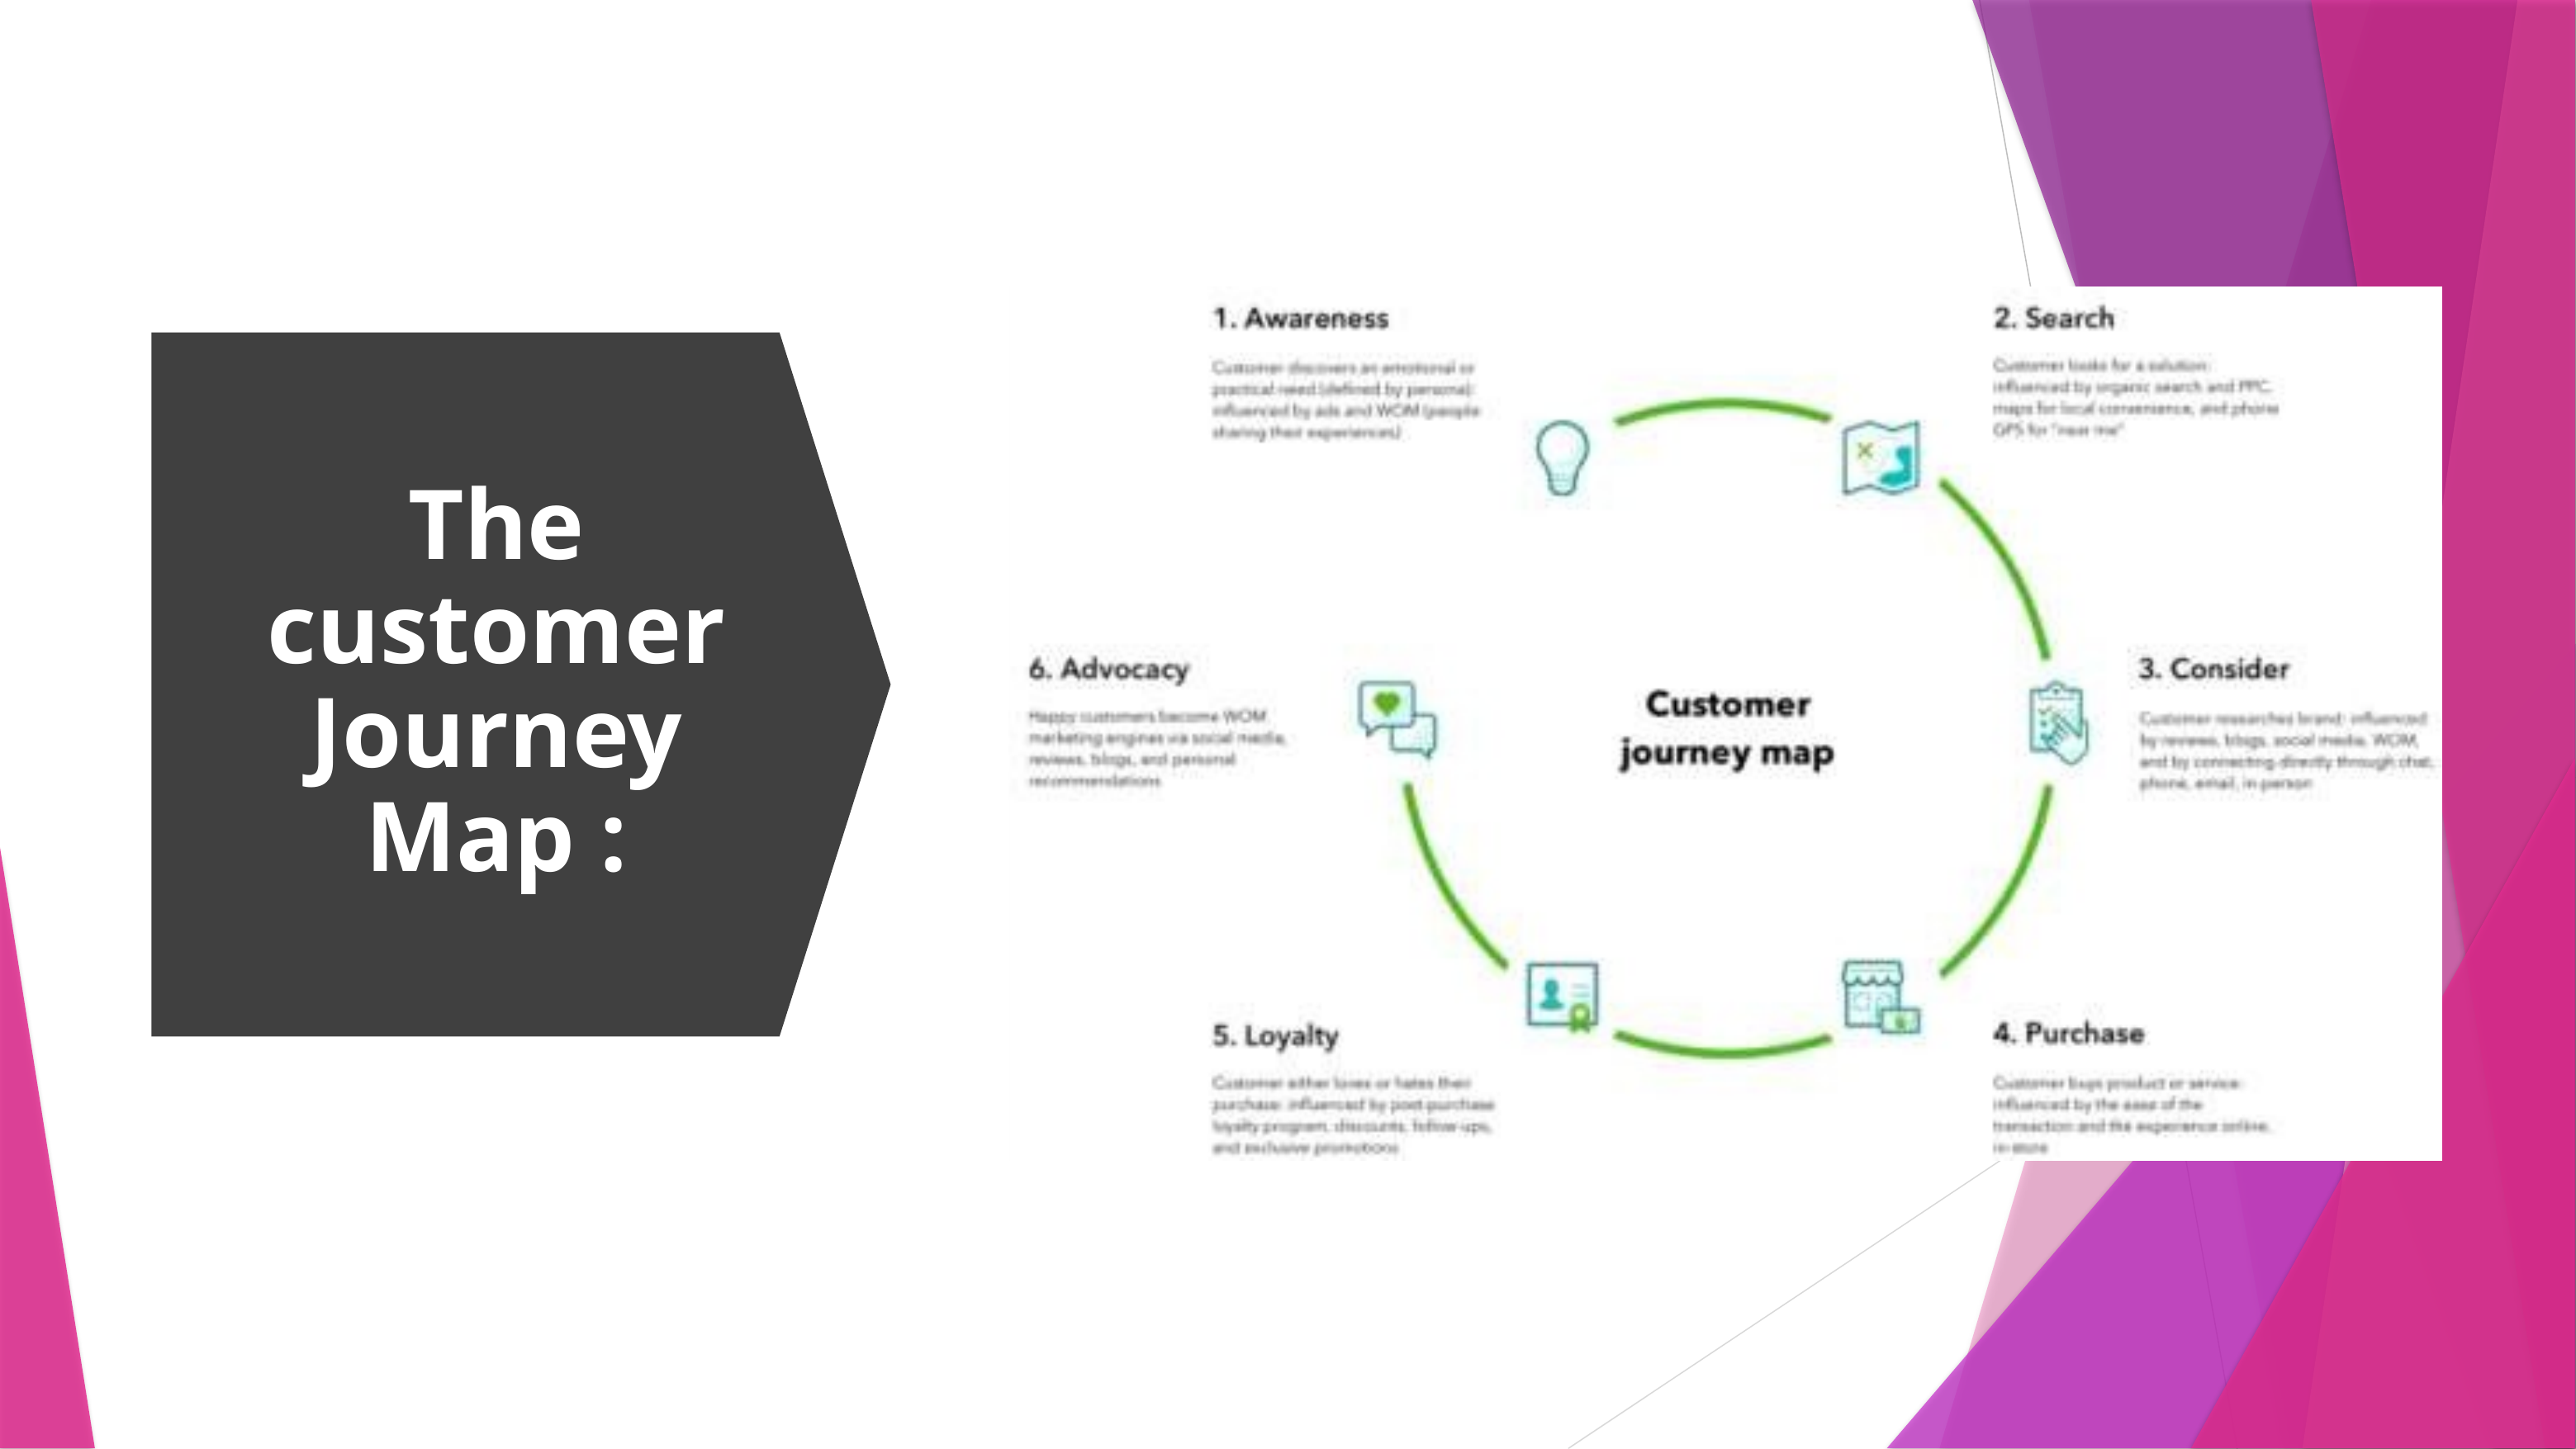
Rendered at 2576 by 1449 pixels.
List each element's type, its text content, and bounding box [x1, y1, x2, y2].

text_box [149, 331, 892, 1038]
text_box The customer Journey Map : [217, 415, 773, 954]
picture [1008, 286, 2442, 1162]
